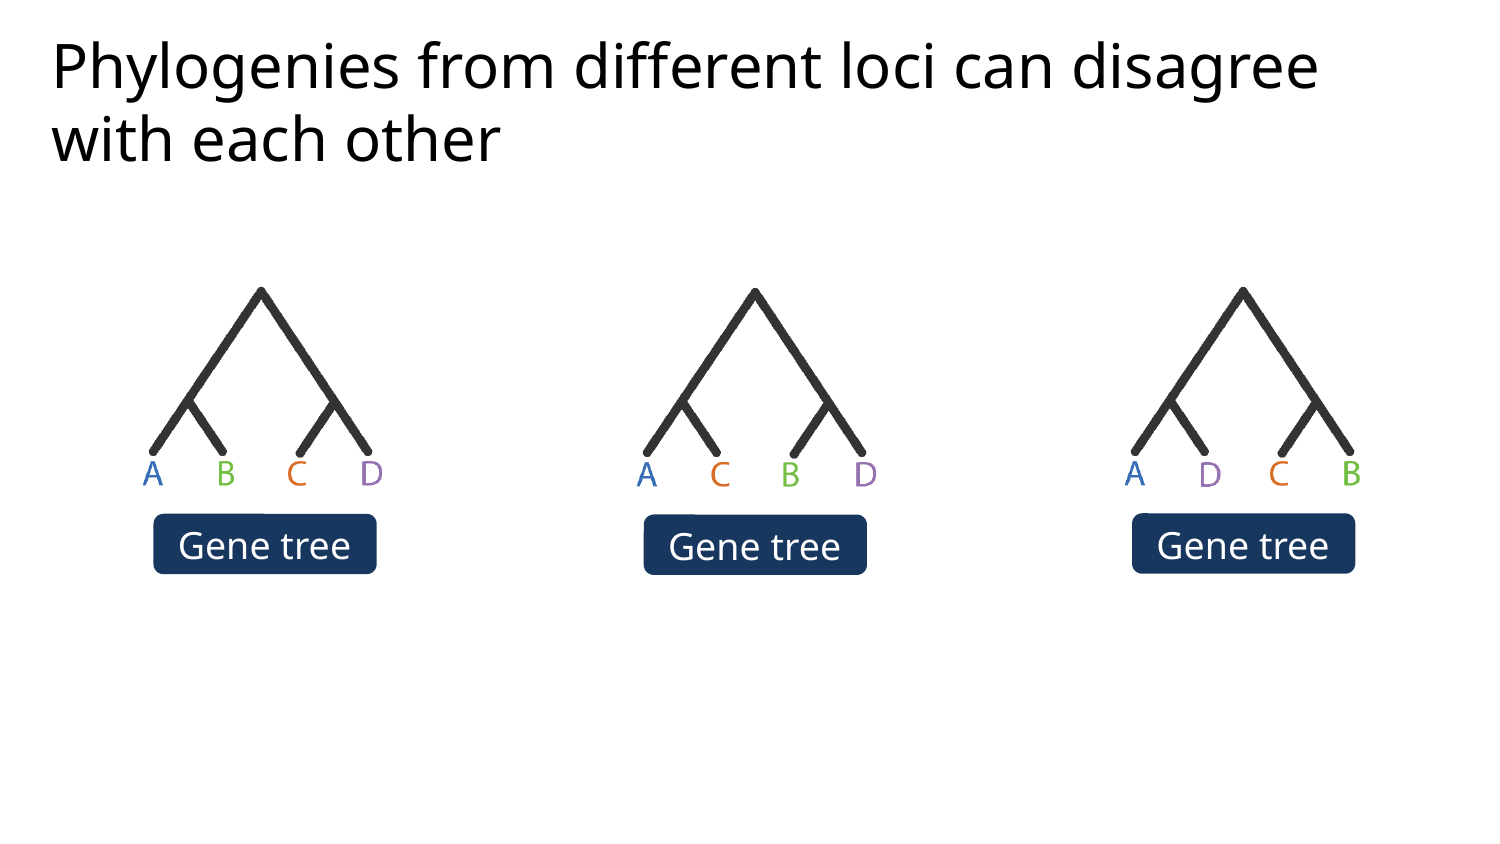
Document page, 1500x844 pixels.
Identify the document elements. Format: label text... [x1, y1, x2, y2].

picture [132, 278, 390, 491]
picture [1115, 278, 1373, 490]
picture [626, 279, 884, 491]
text_box Gene tree 1 [153, 514, 376, 620]
title Phylogenies from different loci can disagree with each other [36, 18, 1397, 182]
text_box Gene tree 3 [1132, 514, 1355, 619]
text_box [866, 516, 870, 573]
text_box Gene tree 2 [643, 515, 866, 621]
